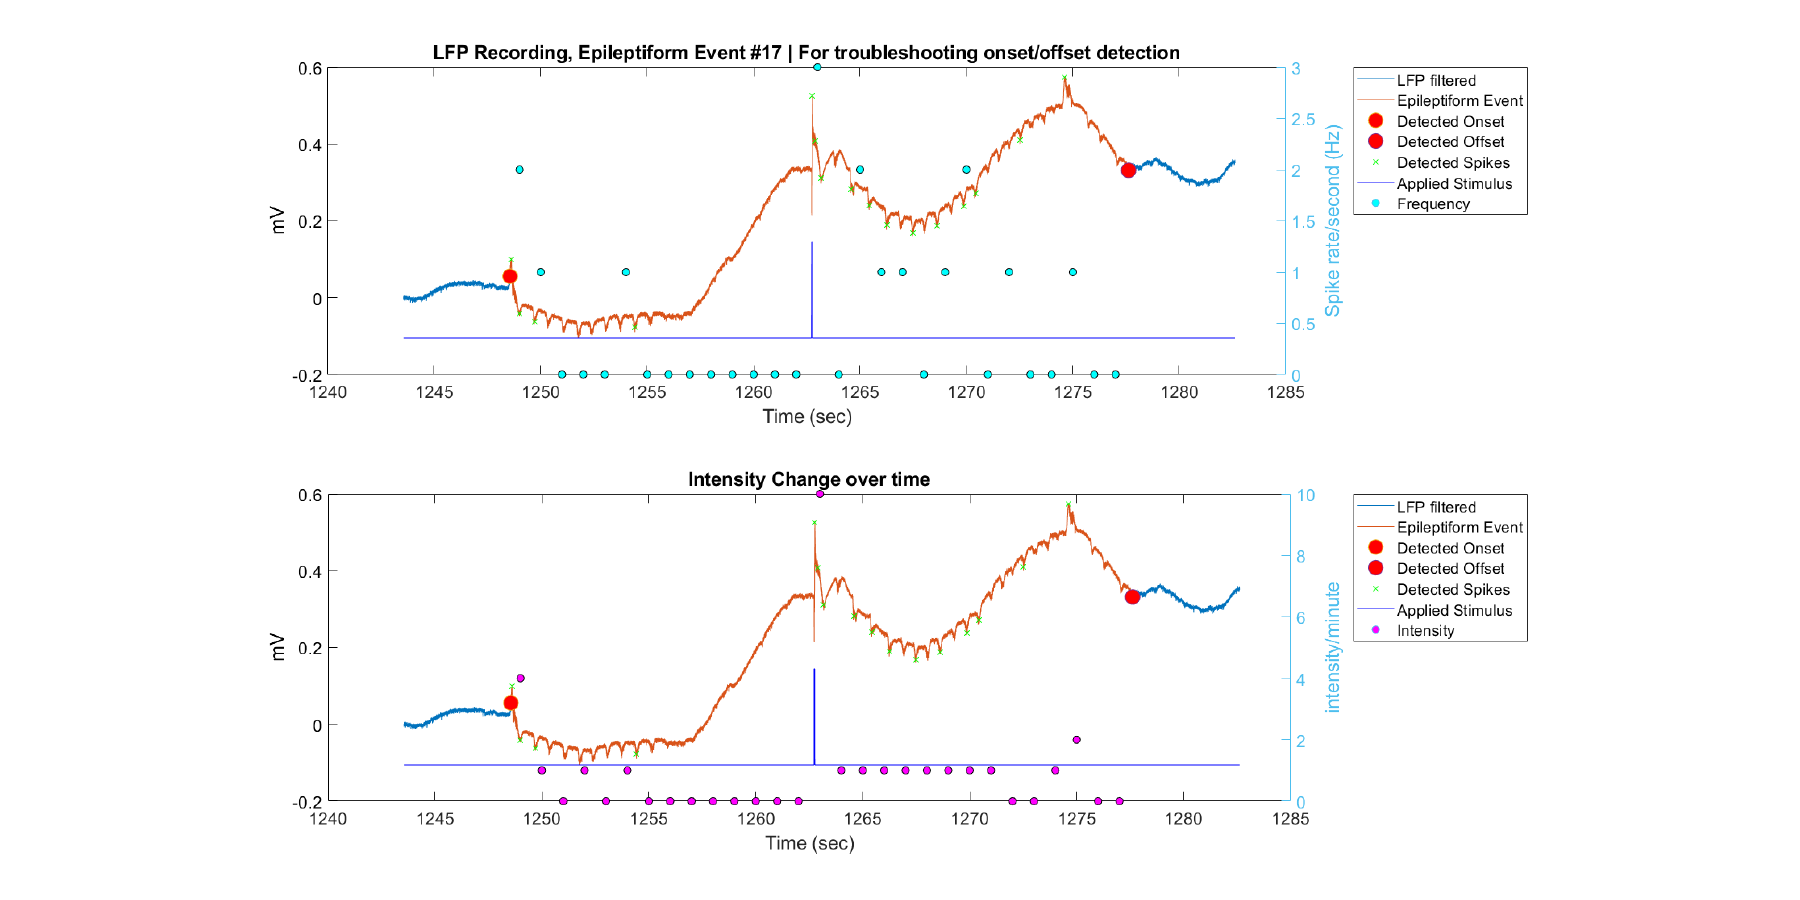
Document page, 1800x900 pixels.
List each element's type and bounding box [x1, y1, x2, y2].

picture [126, 0, 1674, 900]
